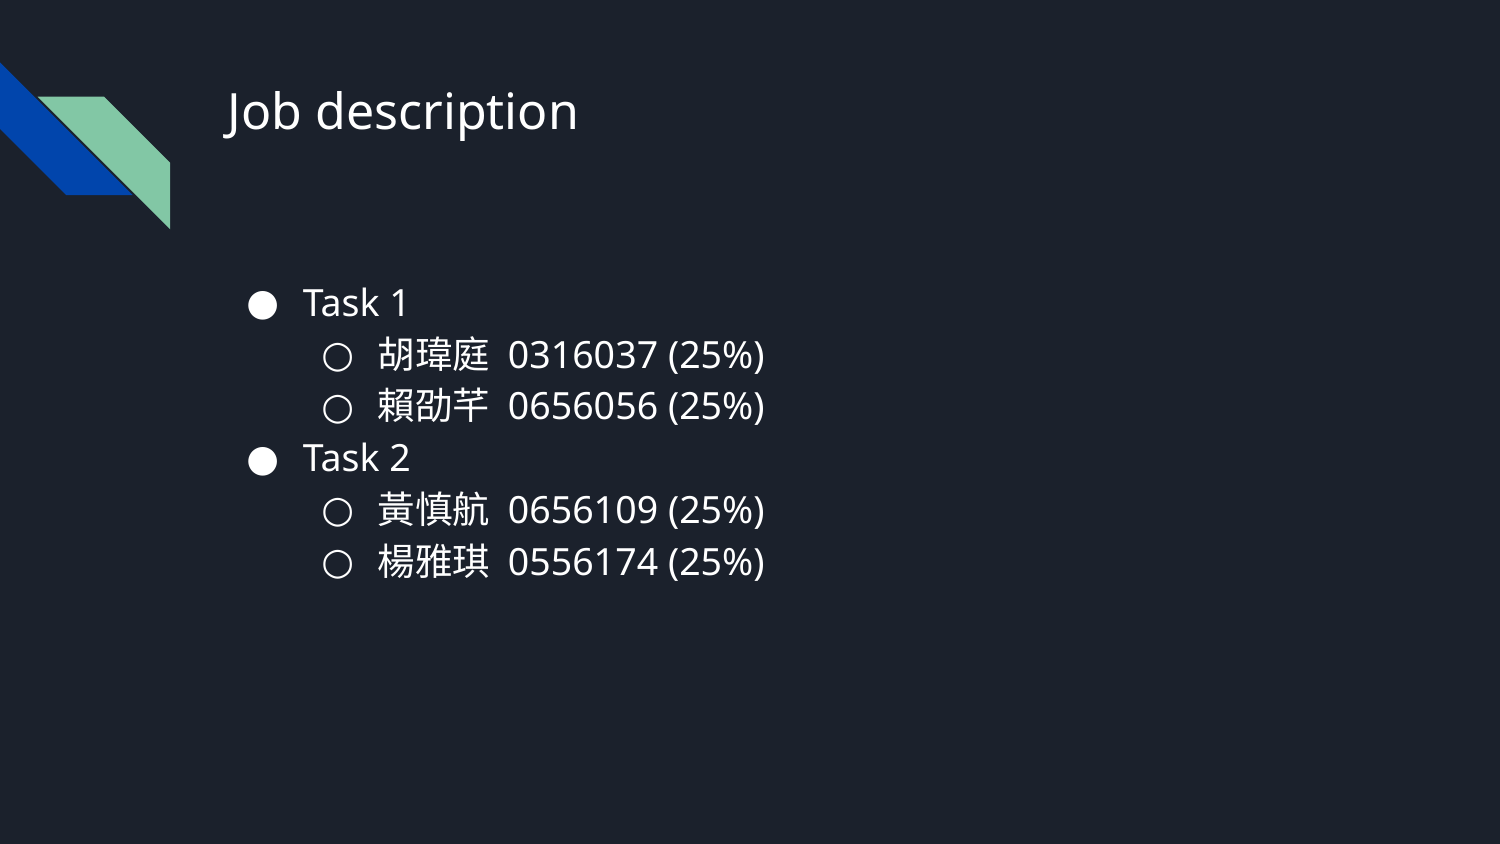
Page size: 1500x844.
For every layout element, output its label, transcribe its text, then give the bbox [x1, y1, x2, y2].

title Job description [212, 64, 1368, 215]
list Task 1 胡瑋庭 0316037 (25%) 賴劭芊 0656056 (25%) Task 2 黃慎航 0656109 (25%) 楊雅琪 0556174 (25%) [212, 257, 1368, 735]
